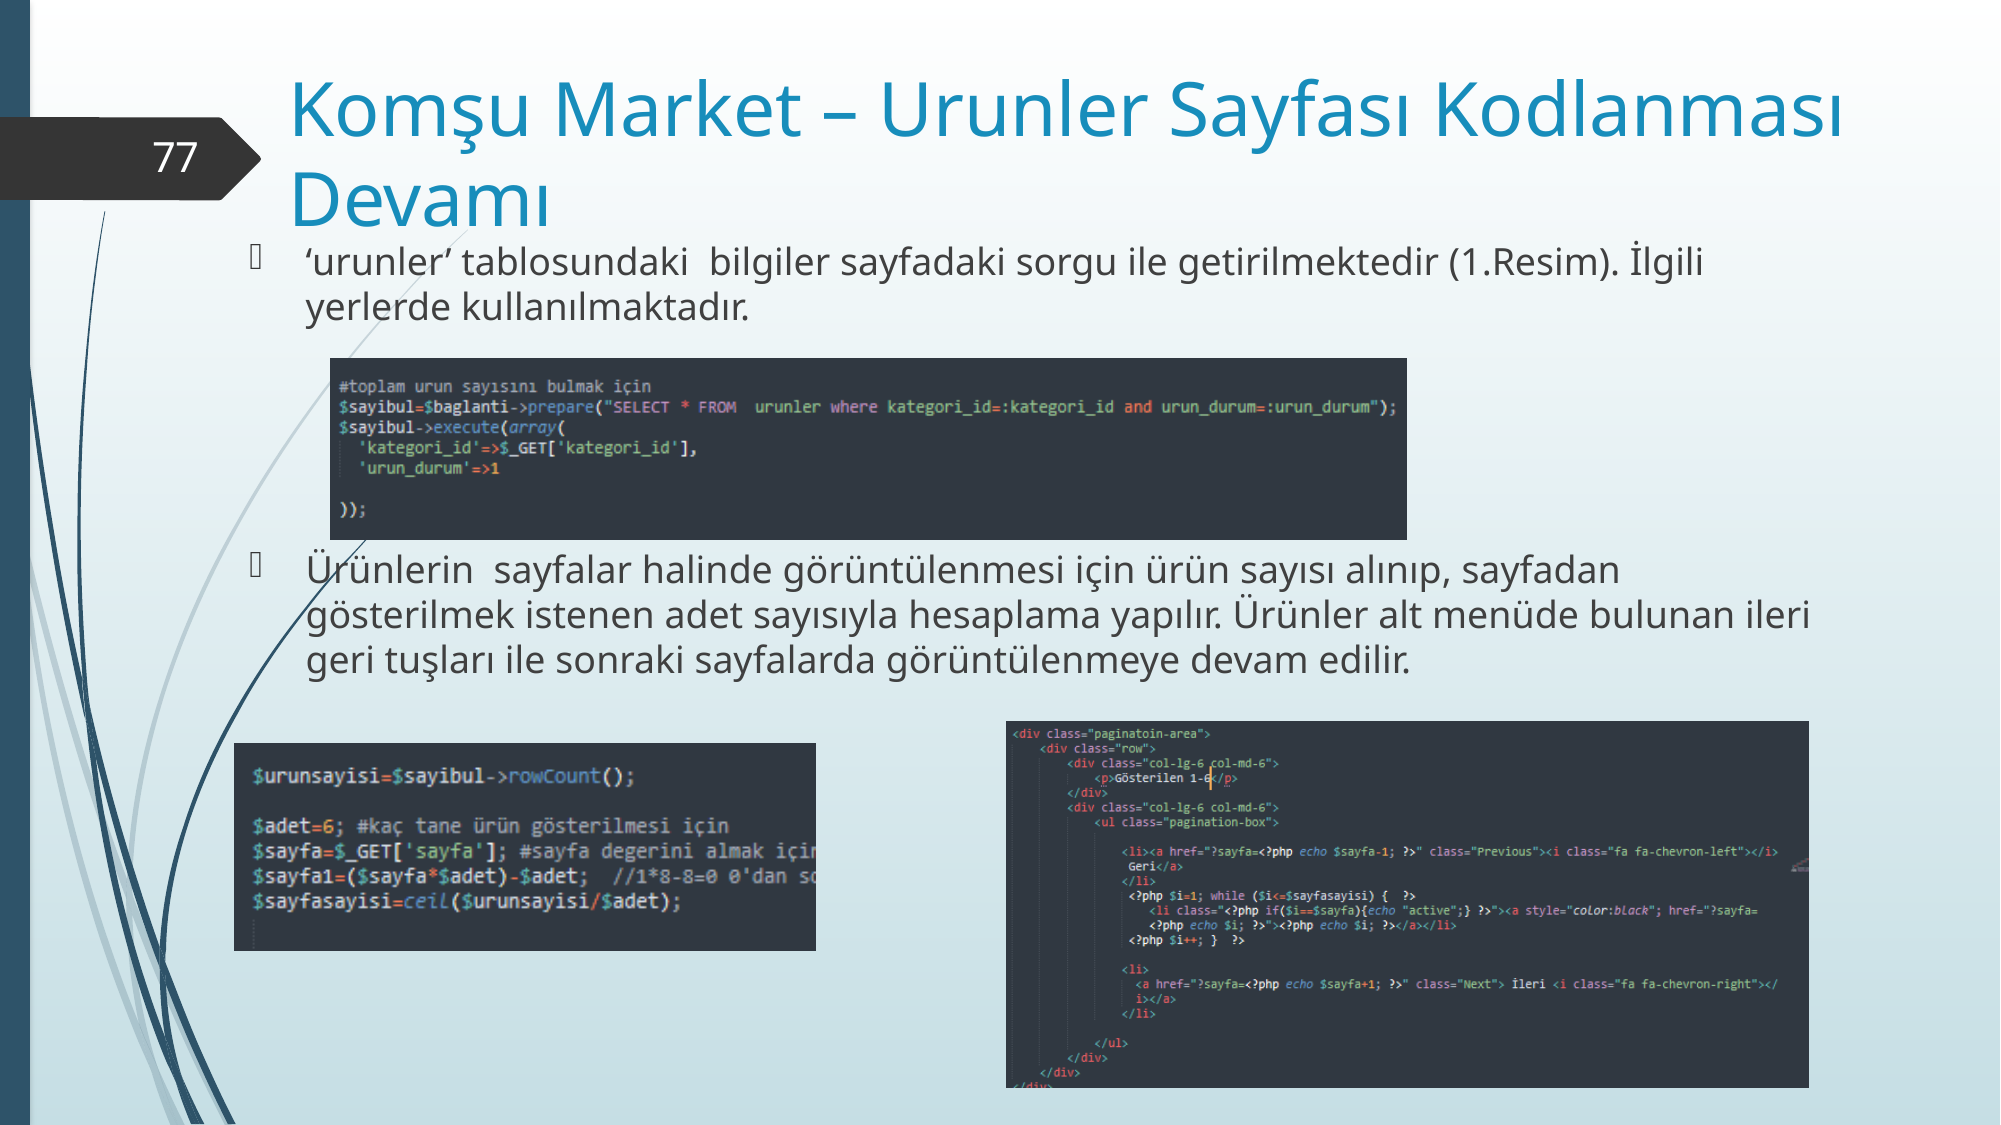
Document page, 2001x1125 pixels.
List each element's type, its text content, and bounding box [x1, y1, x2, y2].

picture [330, 358, 1408, 541]
picture [234, 743, 817, 952]
picture [1005, 721, 1809, 1088]
title Komşu Market – Urunler Sayfası Kodlanması Devamı [273, 54, 1890, 265]
slide_number 77 [87, 129, 216, 190]
list ‘urunler’ tablosundaki bilgiler sayfadaki sorgu ile getirilmektedir (1.Resim). İlgili yerlerde kullanılmaktadır. Ürünlerin sayfalar halinde görüntülenmesi için ürün sayısı alınıp, sayfadan gösterilmek istenen adet sayısıyla hesaplama yapılır. Ürünler alt menüde bulunan ileri geri tuşları ile sonraki sayfalarda görüntülenmeye devam edilir. [234, 230, 1840, 850]
